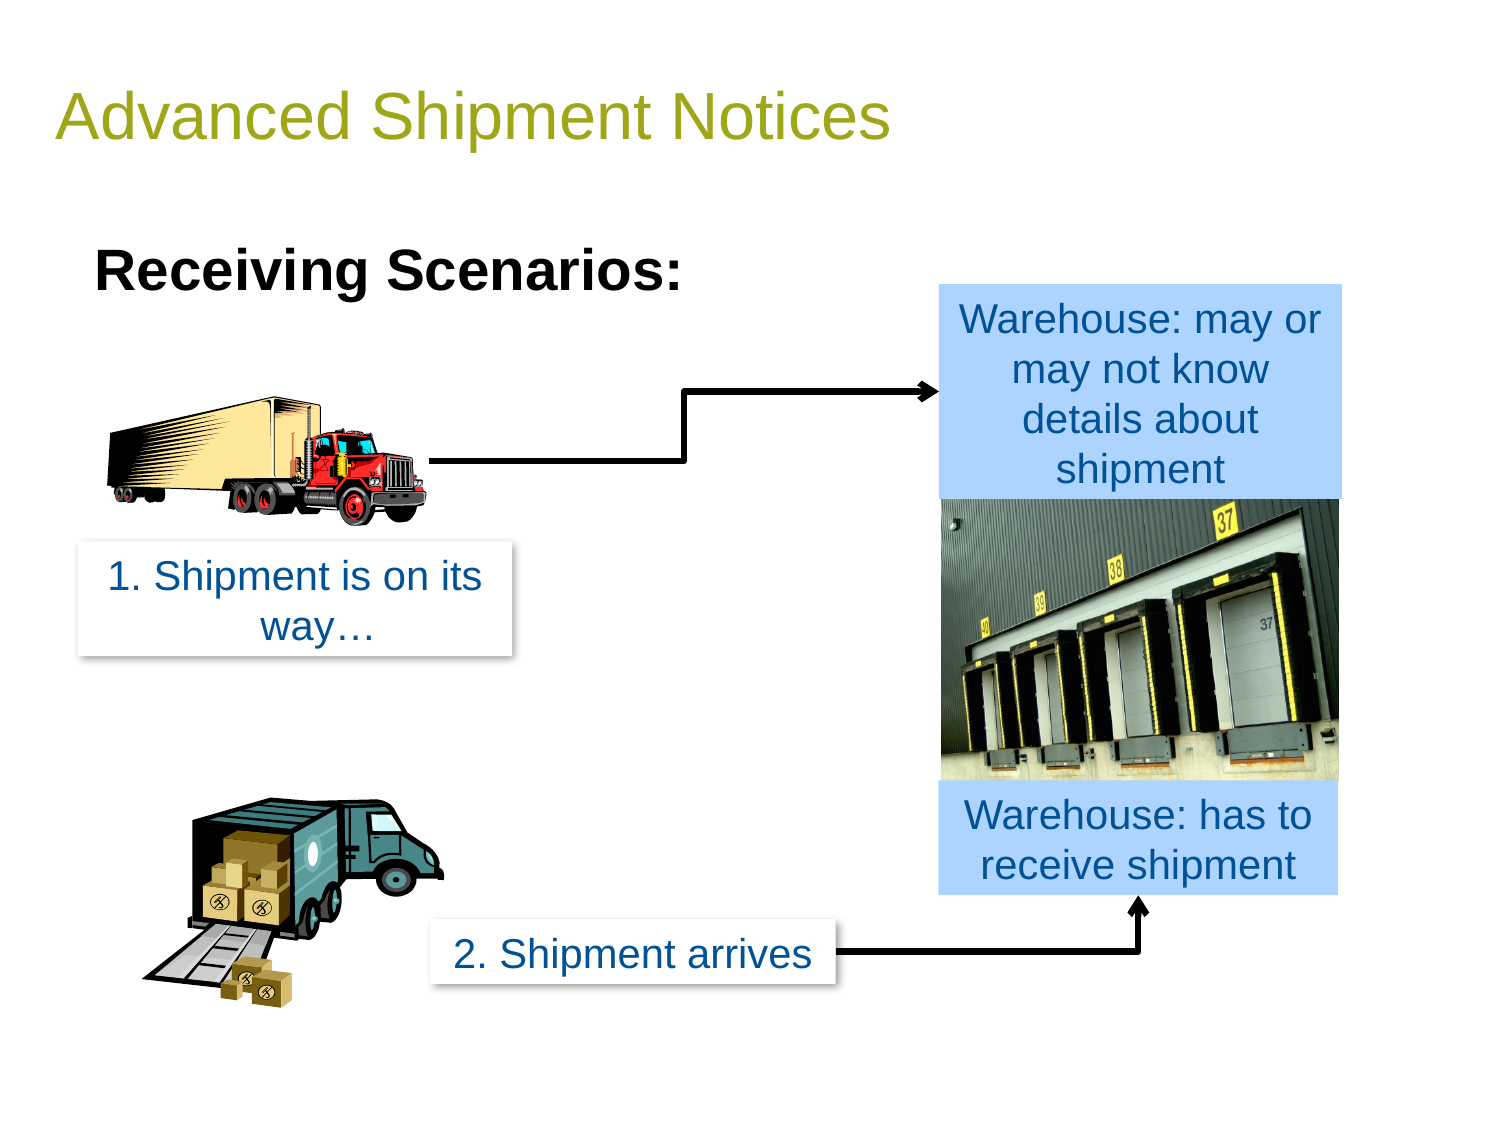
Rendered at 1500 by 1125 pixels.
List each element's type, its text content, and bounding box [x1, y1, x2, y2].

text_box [430, 283, 1343, 502]
picture [106, 394, 429, 529]
list Receiving Scenarios: [79, 224, 762, 310]
text_box Warehouse: has to receive shipment [938, 785, 1339, 896]
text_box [835, 896, 1139, 953]
picture [941, 502, 1339, 781]
text_box 2. Shipment arrives [449, 919, 836, 984]
text_box 1. Shipment is on its way… [77, 541, 513, 657]
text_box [141, 797, 445, 1008]
text_box Advanced Shipment Notices [40, 74, 1439, 152]
